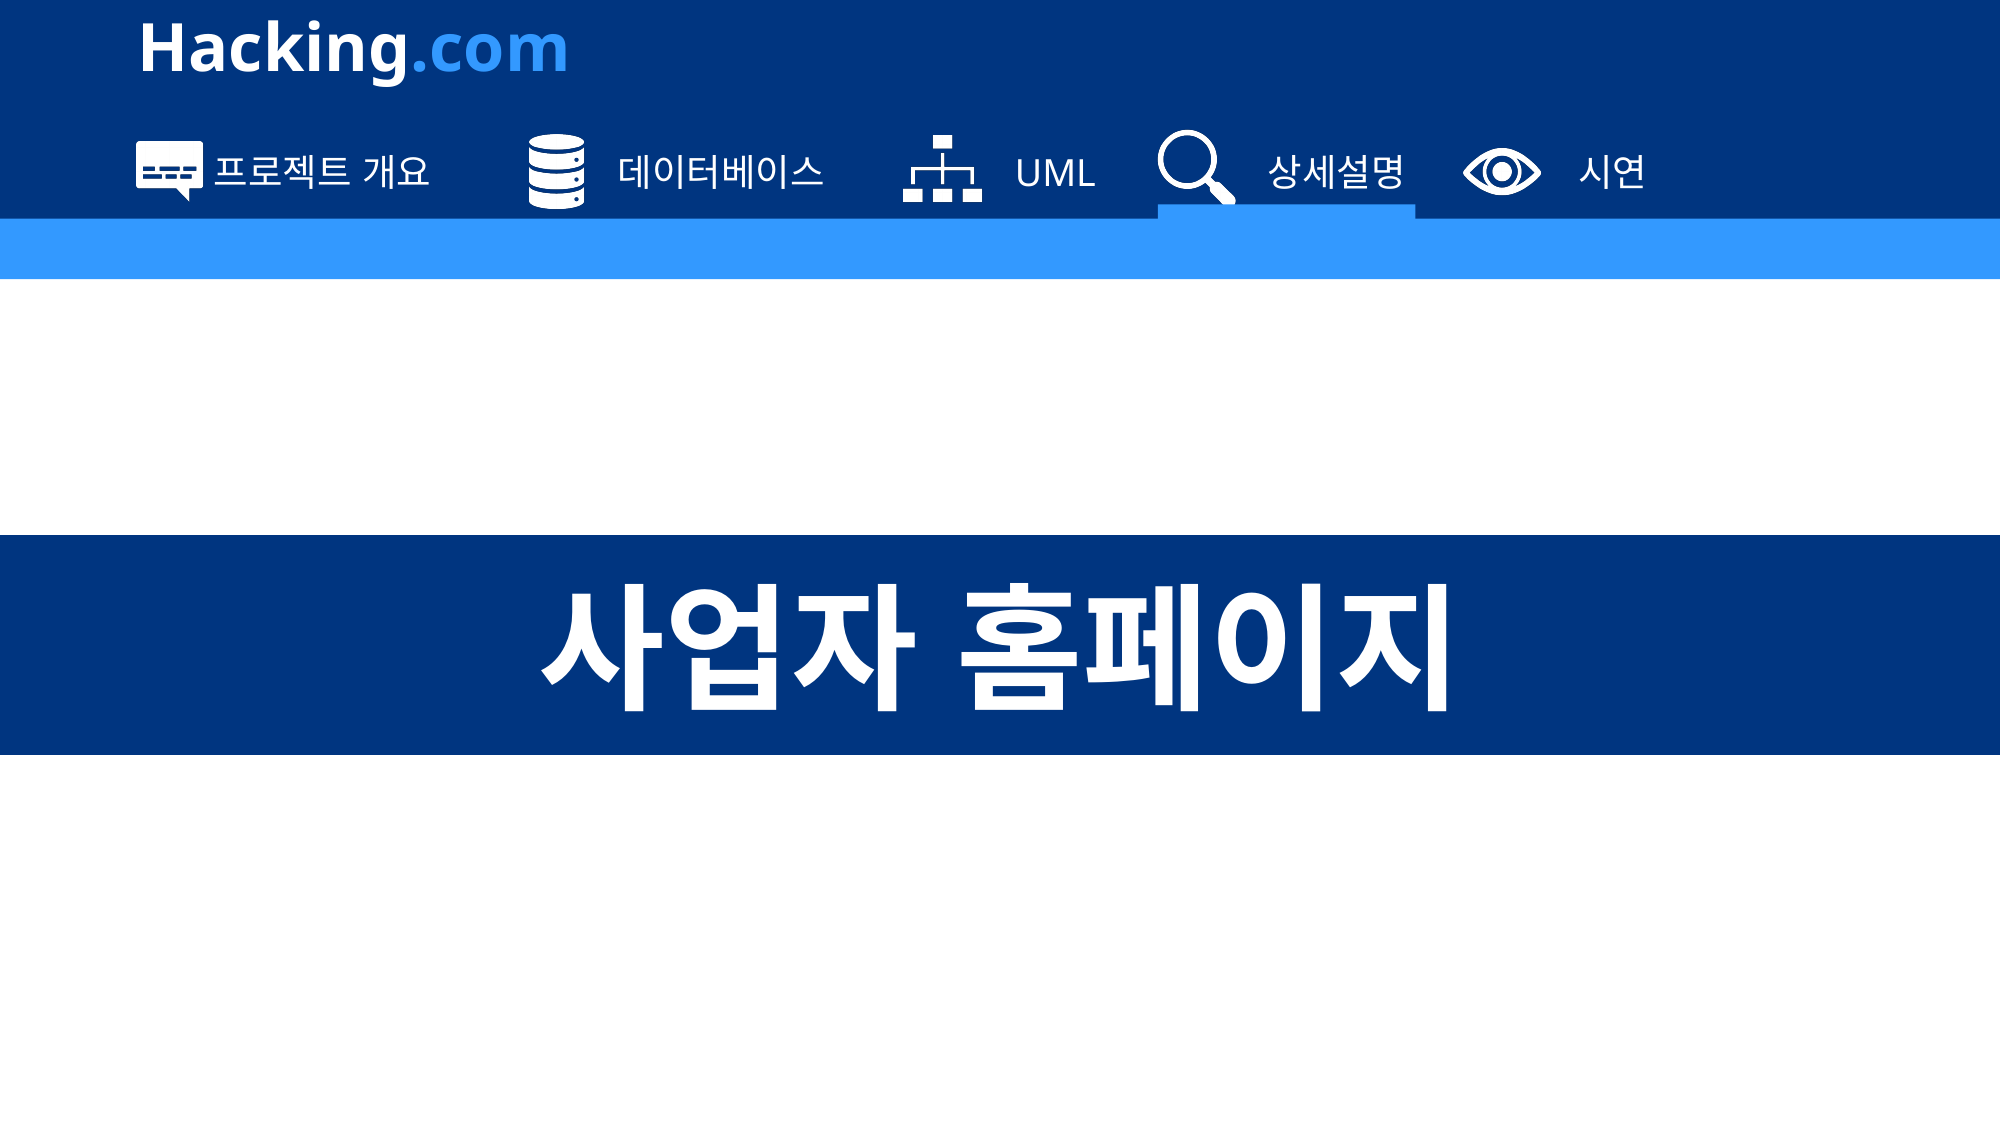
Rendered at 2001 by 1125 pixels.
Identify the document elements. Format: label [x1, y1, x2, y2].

picture [0, 0, 2000, 219]
picture [0, 535, 2000, 755]
text_box [0, 219, 2000, 280]
